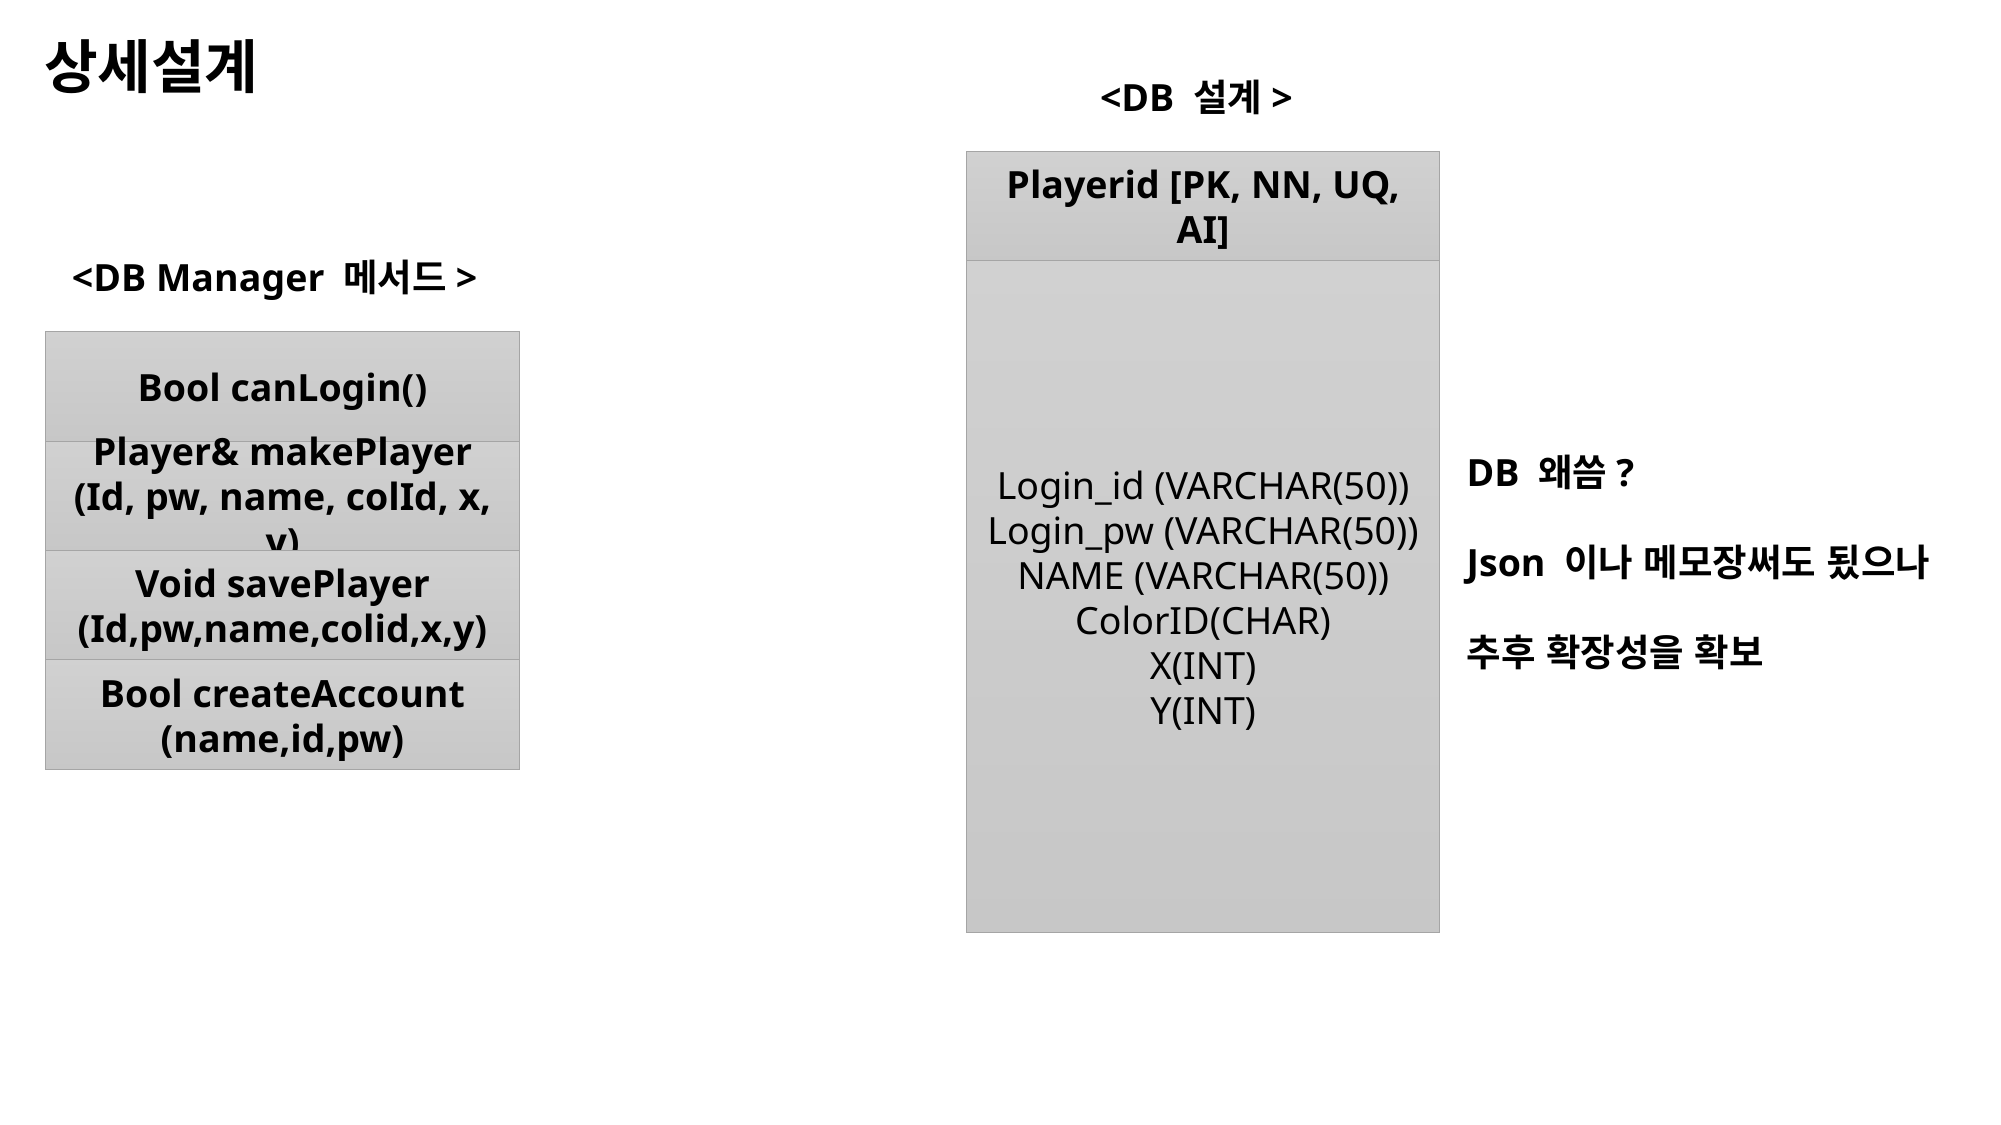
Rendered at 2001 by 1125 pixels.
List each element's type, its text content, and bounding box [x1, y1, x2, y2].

text_box <DB 설계> [1085, 66, 1481, 127]
text_box Player& makePlayer (Id, pw, name, colId, x, y) [45, 441, 520, 550]
list 상세설계 [29, 31, 446, 141]
text_box Login_id (VARCHAR(50)) Login_pw (VARCHAR(50)) NAME (VARCHAR(50)) ColorID(CHAR) X(INT) Y(INT) [966, 260, 1440, 933]
text_box Bool createAccount (name,id,pw) [45, 659, 520, 770]
text_box <DB Manager 메서드> [57, 246, 531, 307]
text_box DB 왜씀? Json 이나 메모장써도 됬으나 추후 확장성을 확보 [1451, 441, 2000, 681]
text_box Playerid [PK, NN, UQ, AI] [966, 151, 1440, 260]
text_box Void savePlayer (Id,pw,name,colid,x,y) [45, 550, 520, 659]
text_box Bool canLogin() [45, 331, 520, 441]
